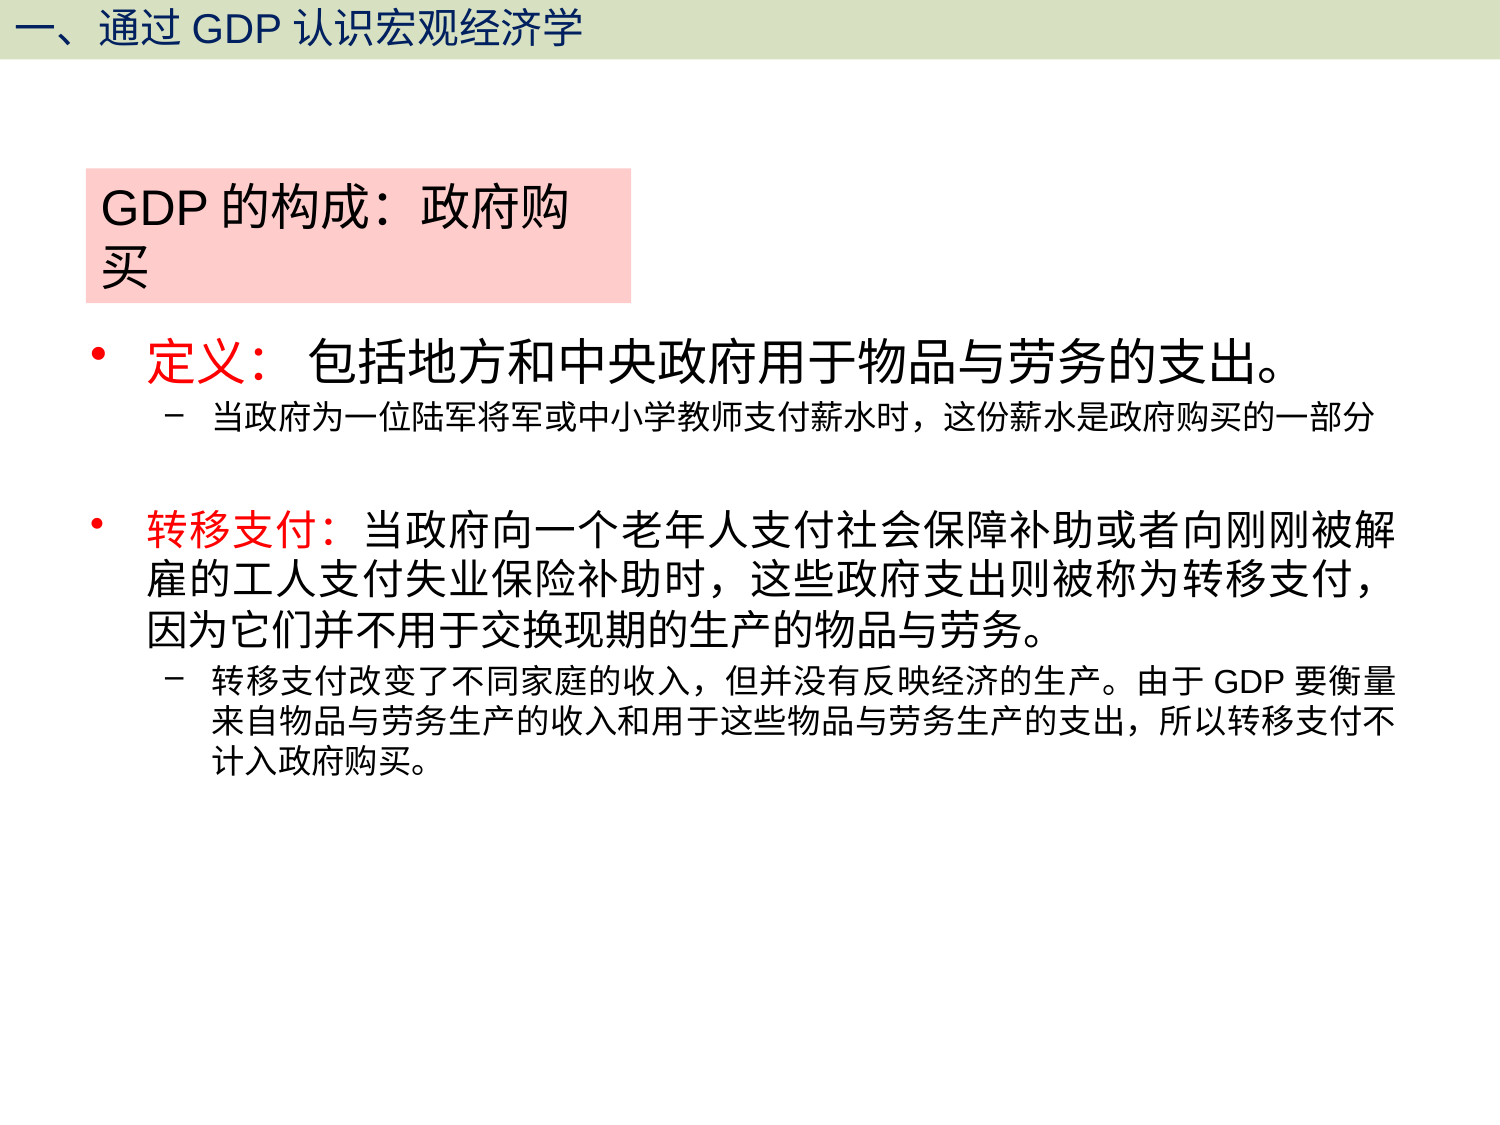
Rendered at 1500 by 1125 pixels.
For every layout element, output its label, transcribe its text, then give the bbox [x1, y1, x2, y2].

text_box GDP的构成：政府购买 [85, 168, 632, 304]
list 定义： 包括地方和中央政府用于物品与劳务的支出。 当政府为一位陆军将军或中小学教师支付薪水时，这份薪水是政府购买的一部分 转移支付：当政府向一个老年人支付社会保障补助或者向刚刚被解雇的工人支付失业保险补助时，这些政府支出则被称为转移支付，因为它们并不用于交换现期的生产的物品与劳务。 转移支付改变了不同家庭的收入，但并没有反映经济的生产。由于GDP要衡量来自物品与劳务生产的收入和用于这些物品与劳务生产的支出，所以转移支付不计入政府购买。 [75, 262, 1412, 1005]
